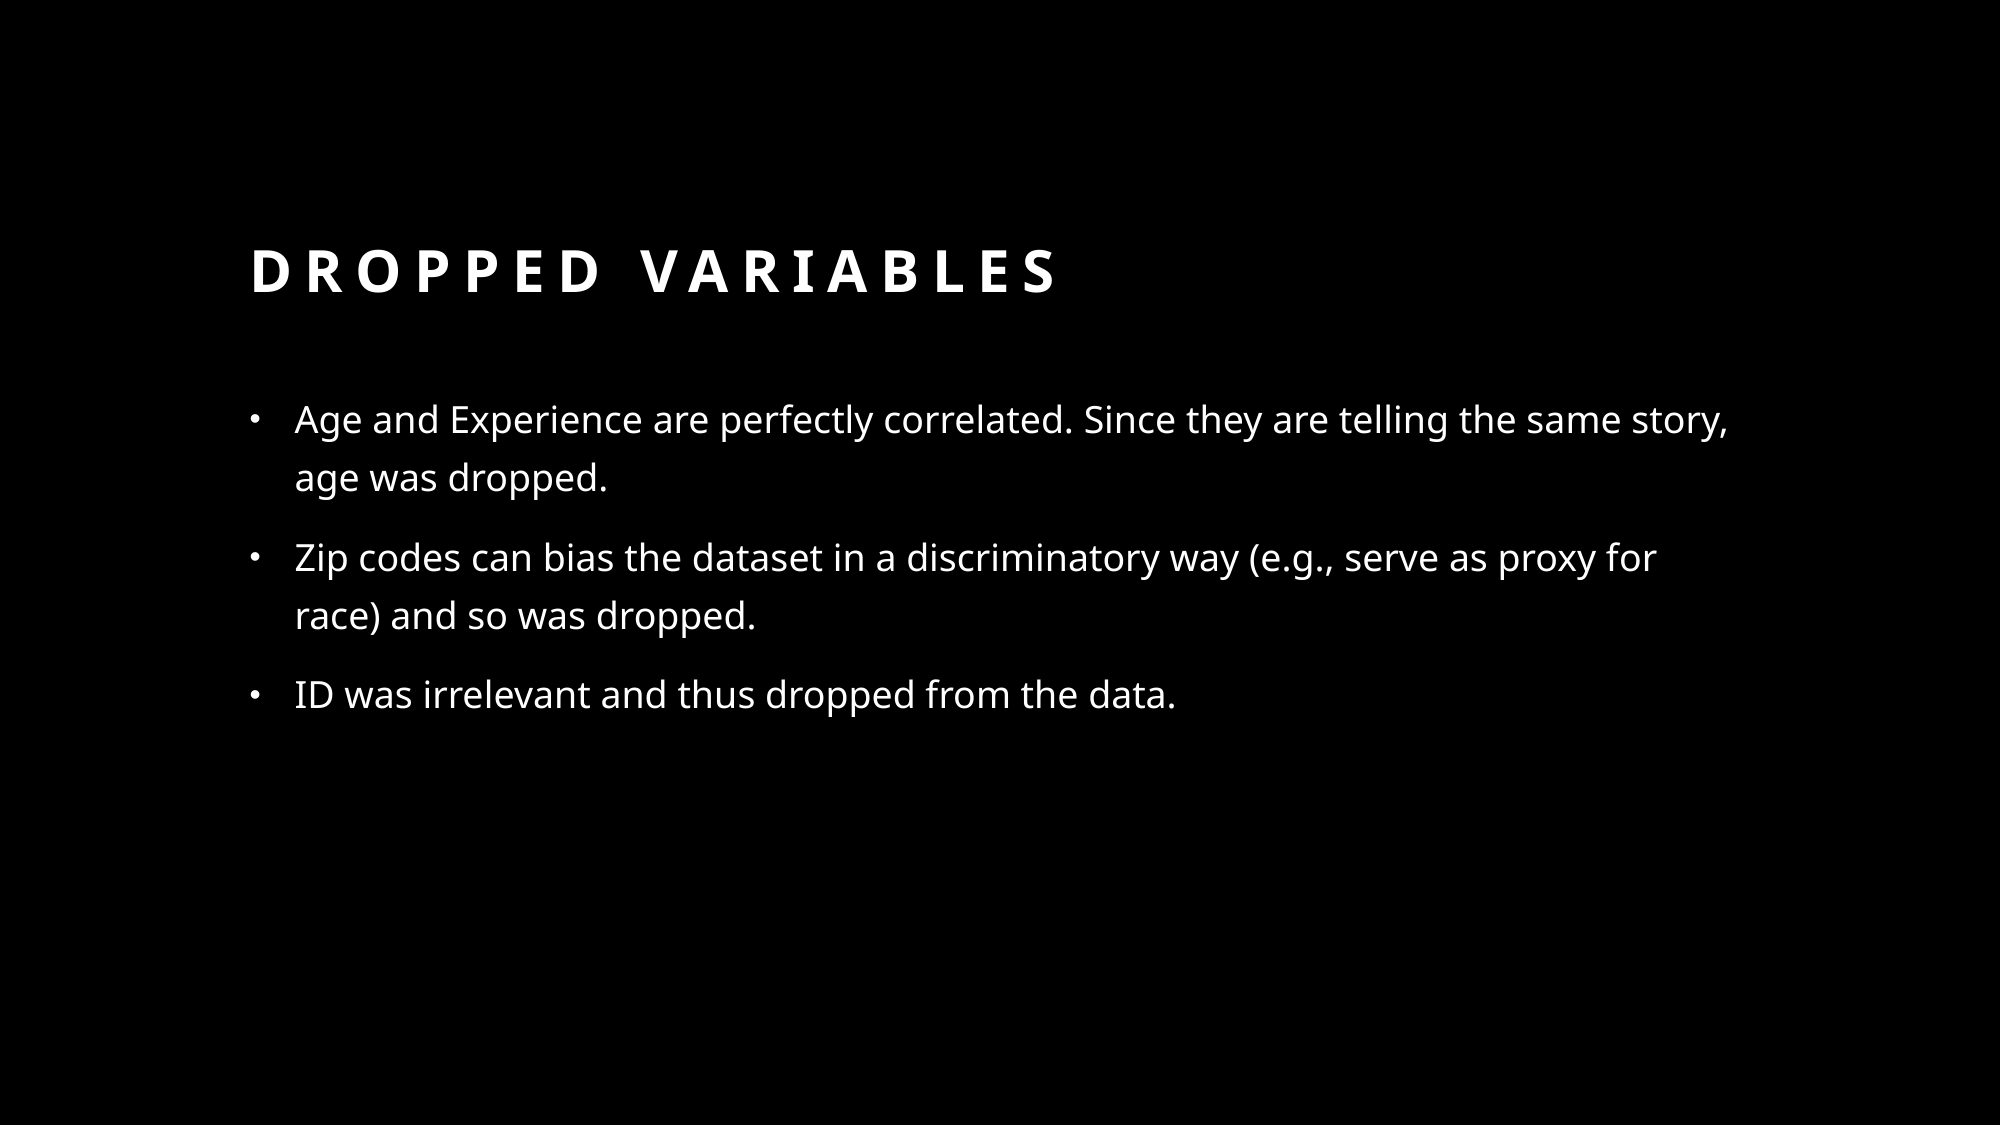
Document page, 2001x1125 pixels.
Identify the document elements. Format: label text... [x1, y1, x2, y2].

list Age and Experience are perfectly correlated. Since they are telling the same story, age was dropped. Zip codes can bias the dataset in a discriminatory way (e.g., serve as proxy for race) and so was dropped. ID was irrelevant and thus dropped from the data. [234, 375, 1750, 1000]
title Dropped variables [234, 171, 1750, 313]
